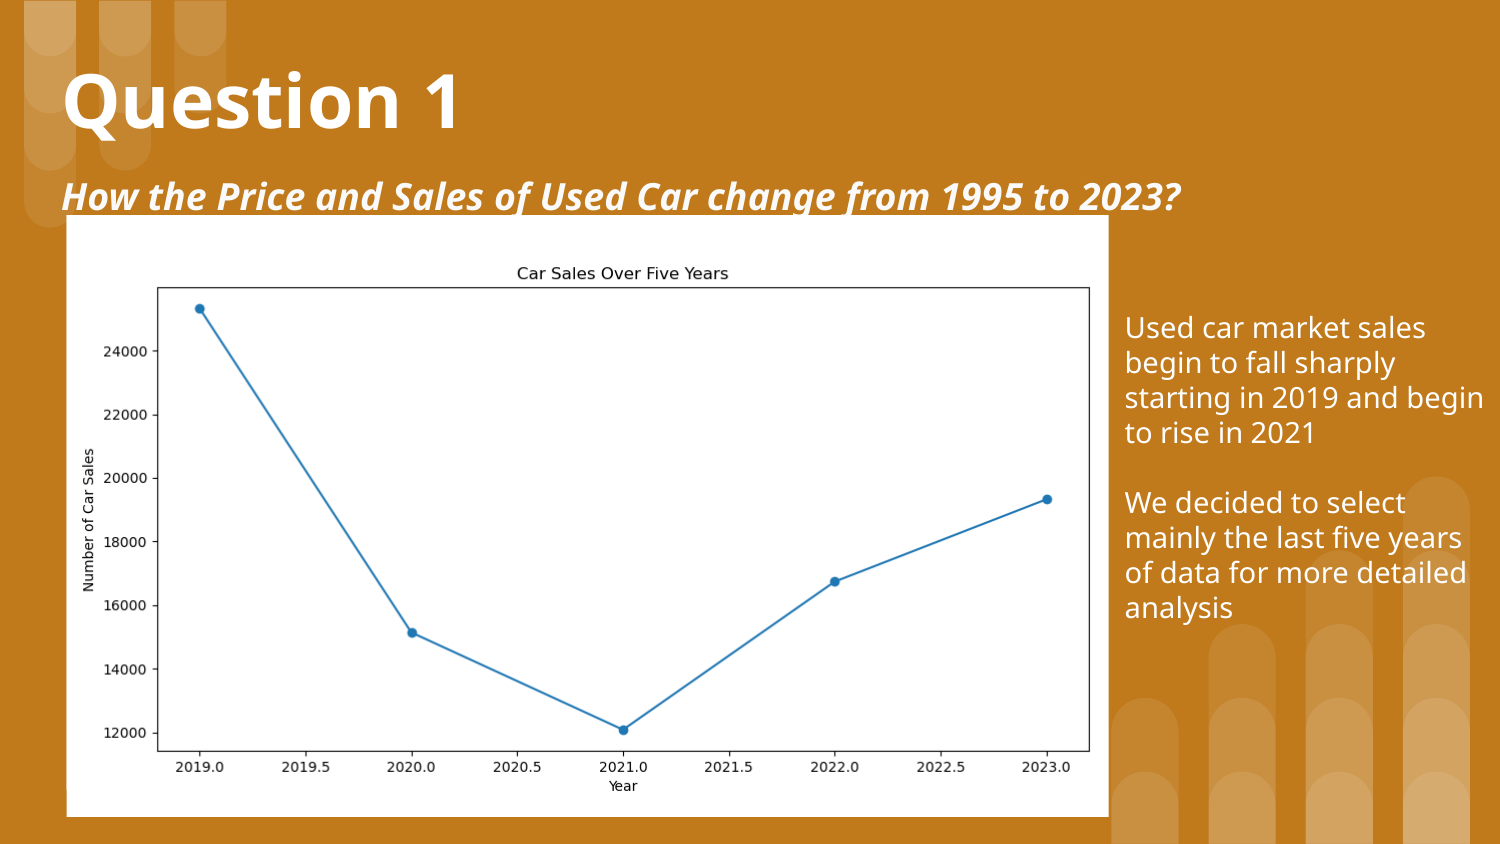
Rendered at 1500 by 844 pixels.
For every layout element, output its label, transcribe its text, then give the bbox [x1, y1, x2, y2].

text_box Used car market sales begin to fall sharply starting in 2019 and begin to rise in 2021 We decided to select mainly the last five years of data for more detailed analysis [1113, 294, 1500, 639]
picture [66, 215, 1109, 817]
text_box How the Price and Sales of Used Car change from 1995 to 2023? [46, 156, 1309, 295]
title Question 1 [46, 15, 652, 156]
